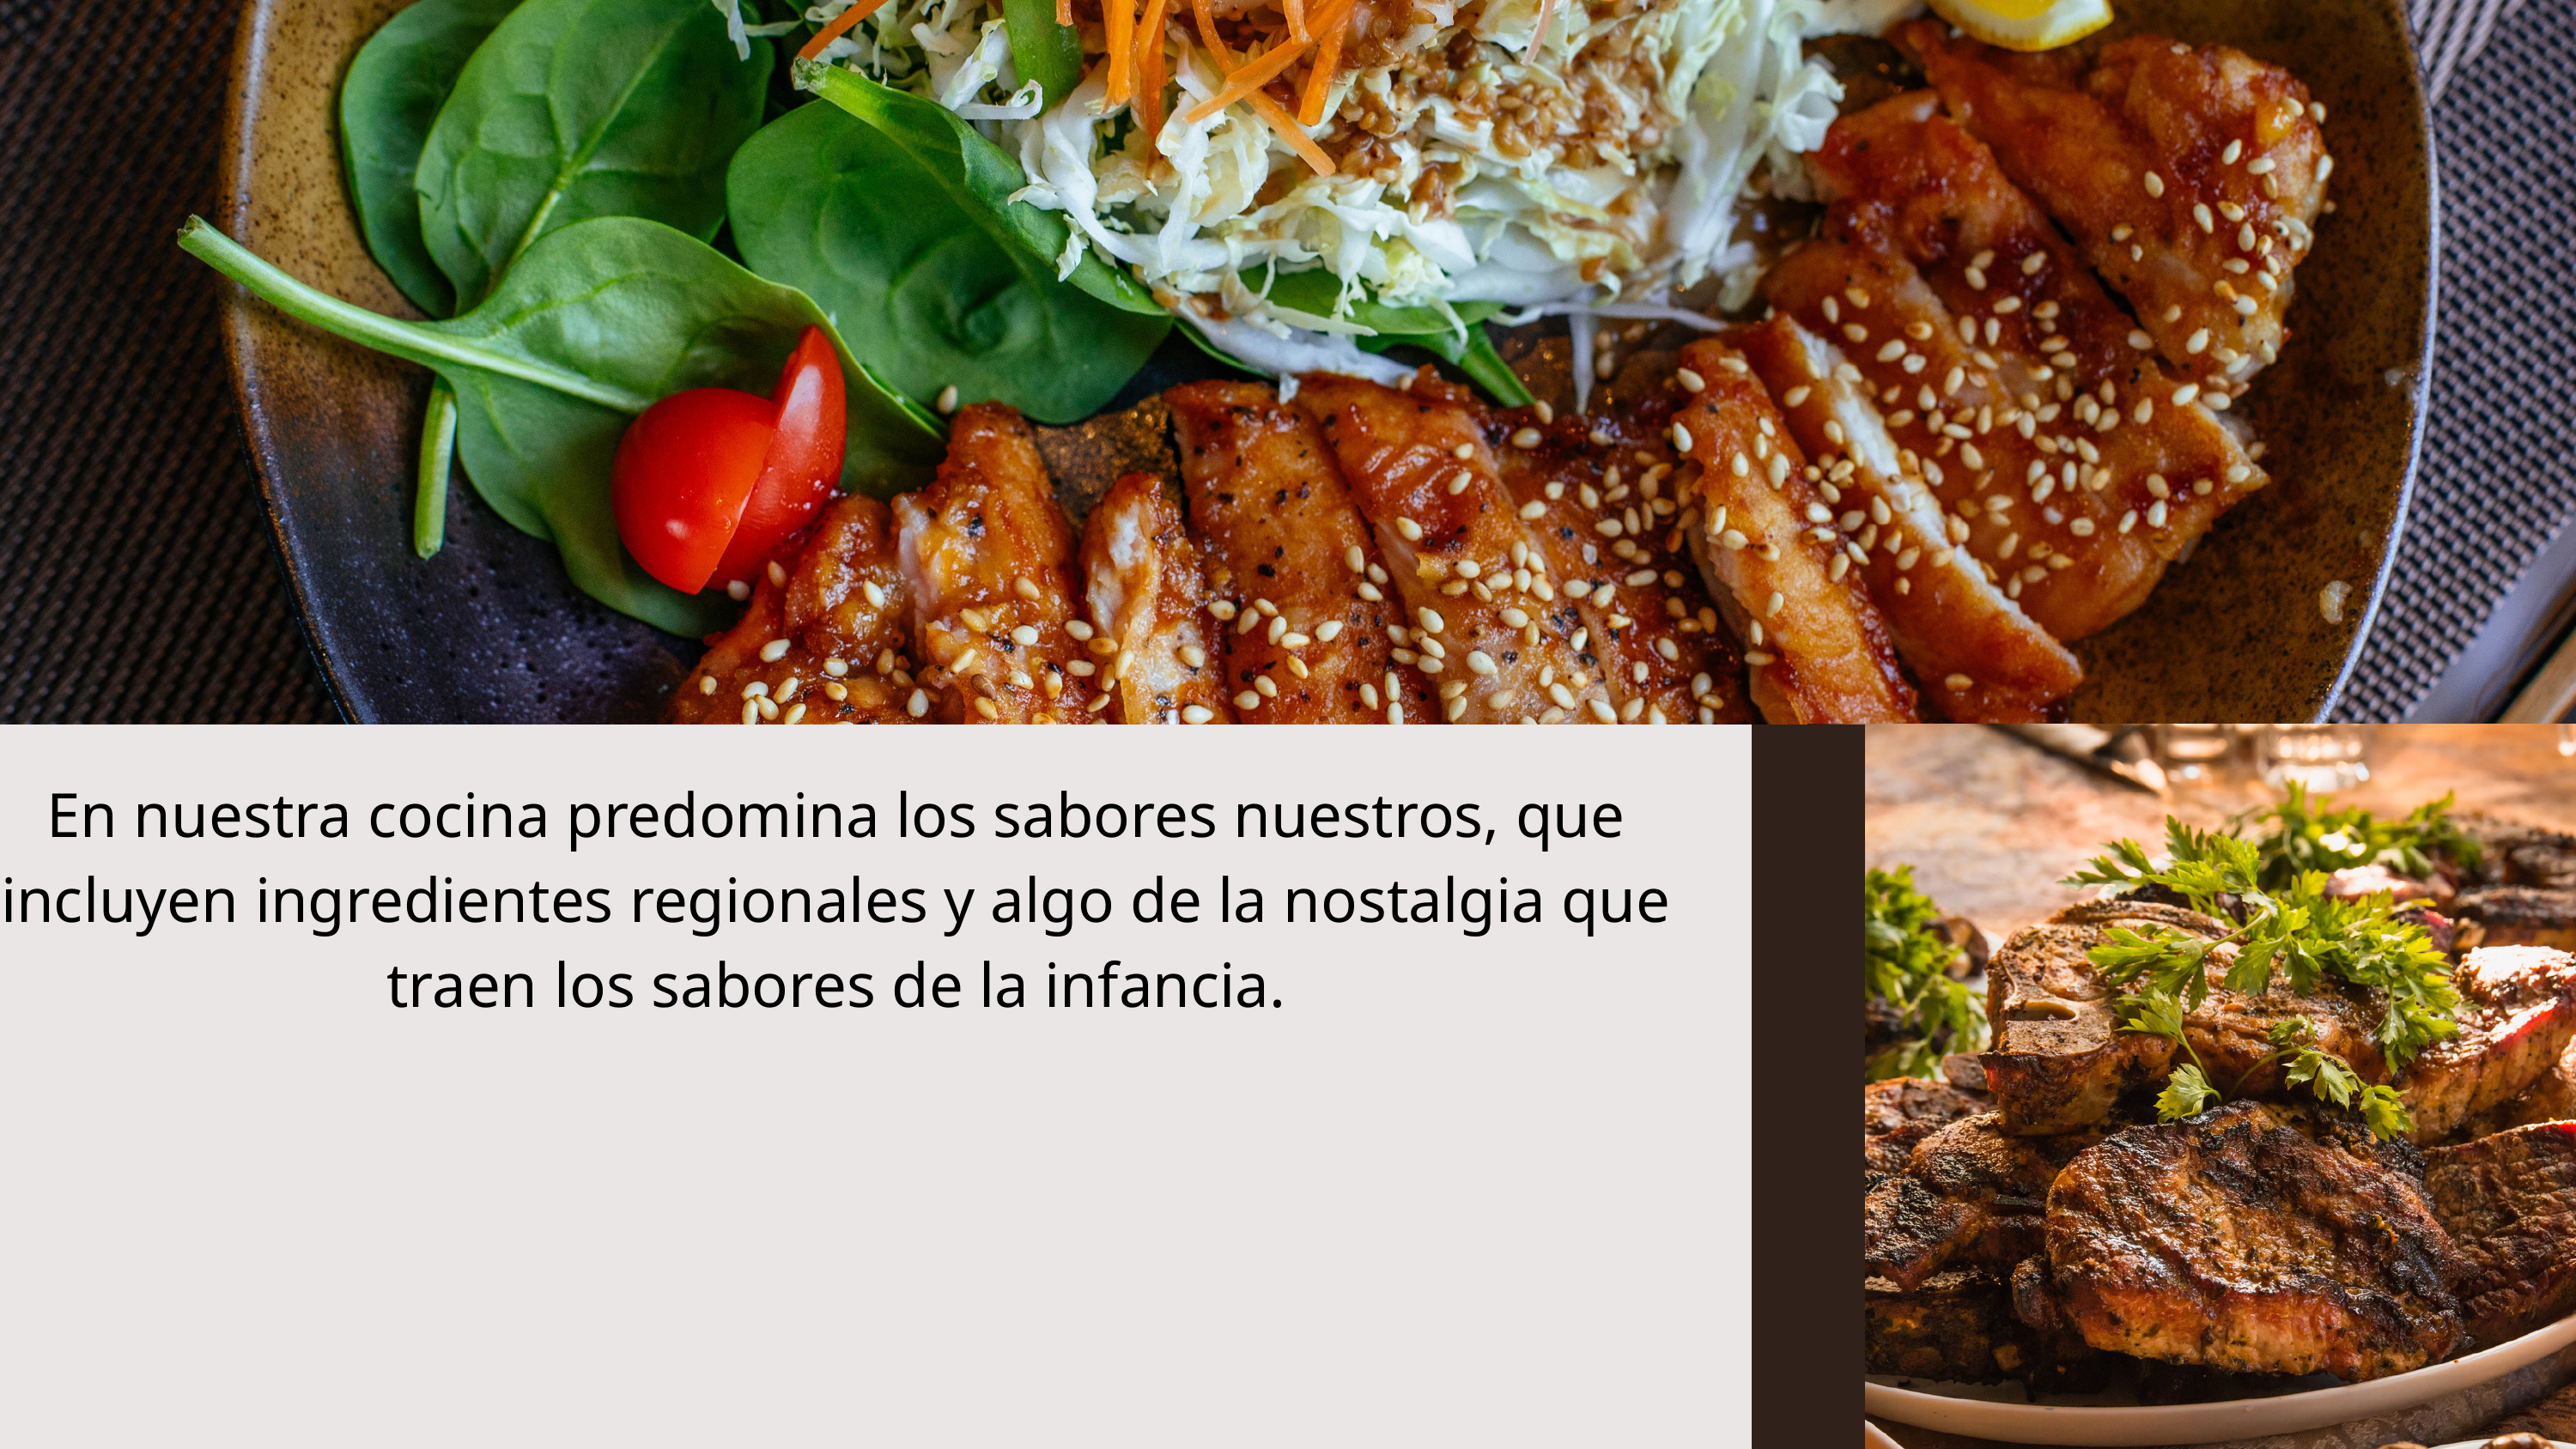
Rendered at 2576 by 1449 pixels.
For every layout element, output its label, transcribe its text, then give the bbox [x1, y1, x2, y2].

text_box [0, 0, 2576, 724]
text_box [1866, 724, 2576, 1449]
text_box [1751, 724, 1865, 1449]
text_box En nuestra cocina predomina los sabores nuestros, que incluyen ingredientes regionales y algo de la nostalgia que traen los sabores de la infancia. [0, 764, 1674, 1106]
